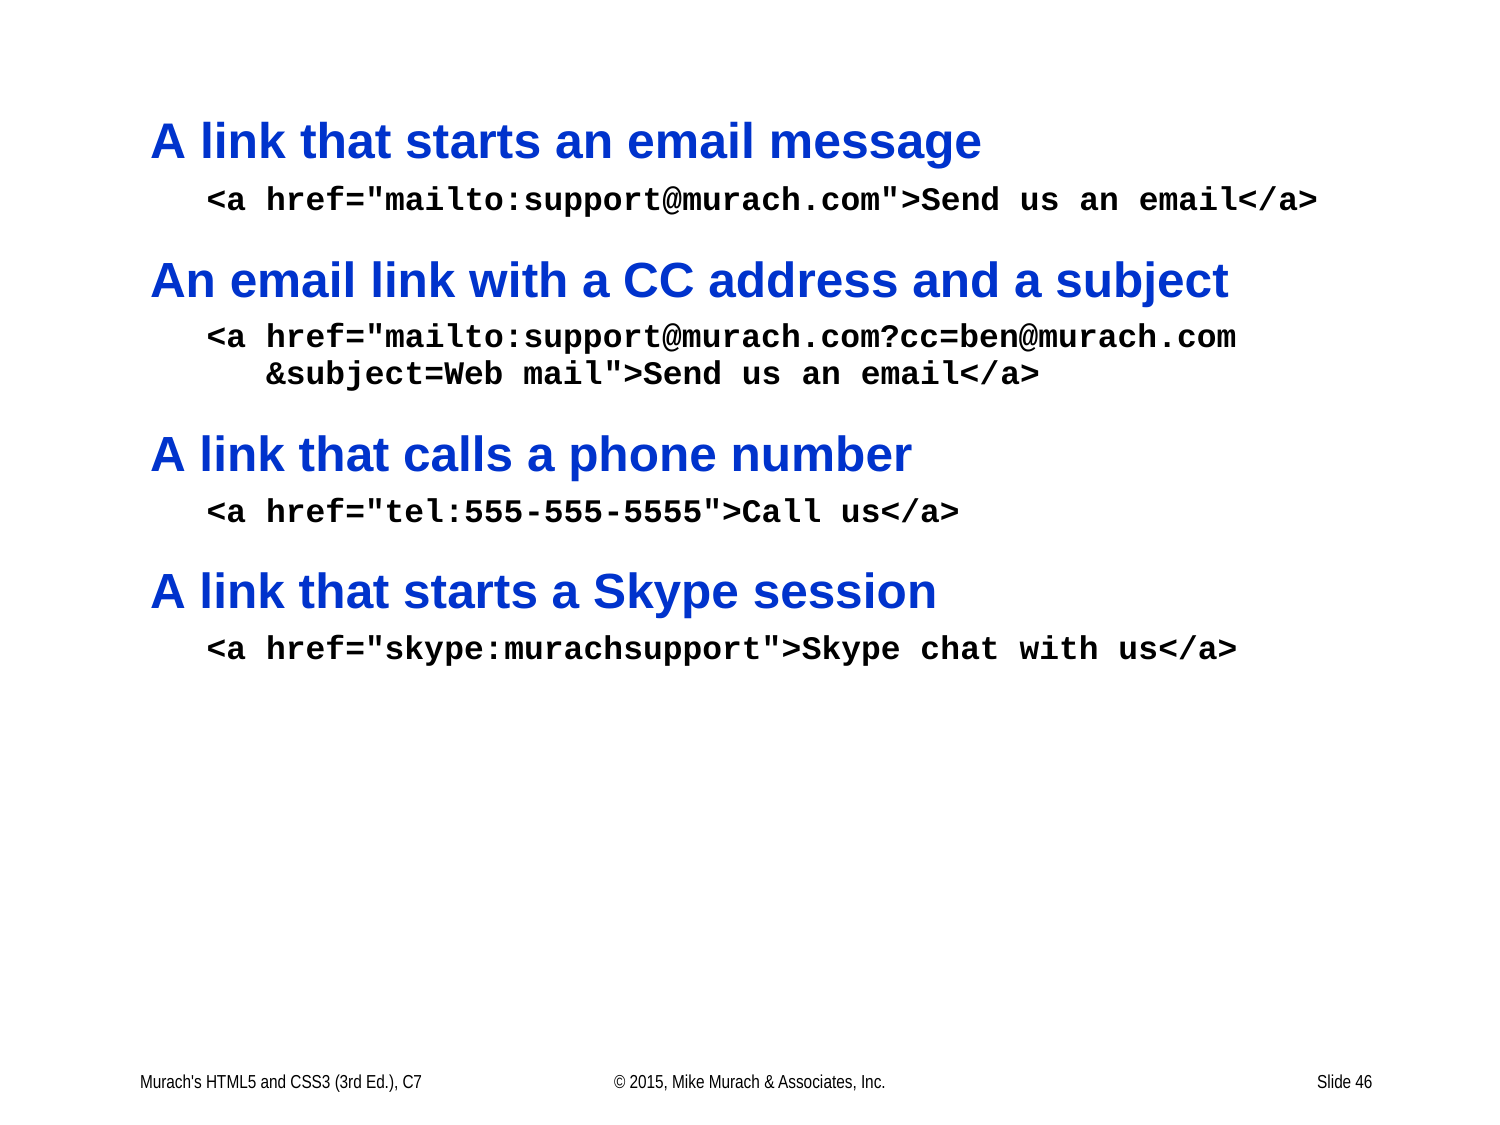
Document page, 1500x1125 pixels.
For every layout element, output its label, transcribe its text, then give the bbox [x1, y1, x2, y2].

slide_number Slide 46 [1074, 1025, 1388, 1100]
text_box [149, 112, 1348, 183]
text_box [149, 182, 1339, 683]
footer © 2015, Mike Murach & Associates, Inc. [474, 1025, 1025, 1100]
slide_number Murach's HTML5 and CSS3 (3rd Ed.), C7 [125, 1025, 450, 1100]
